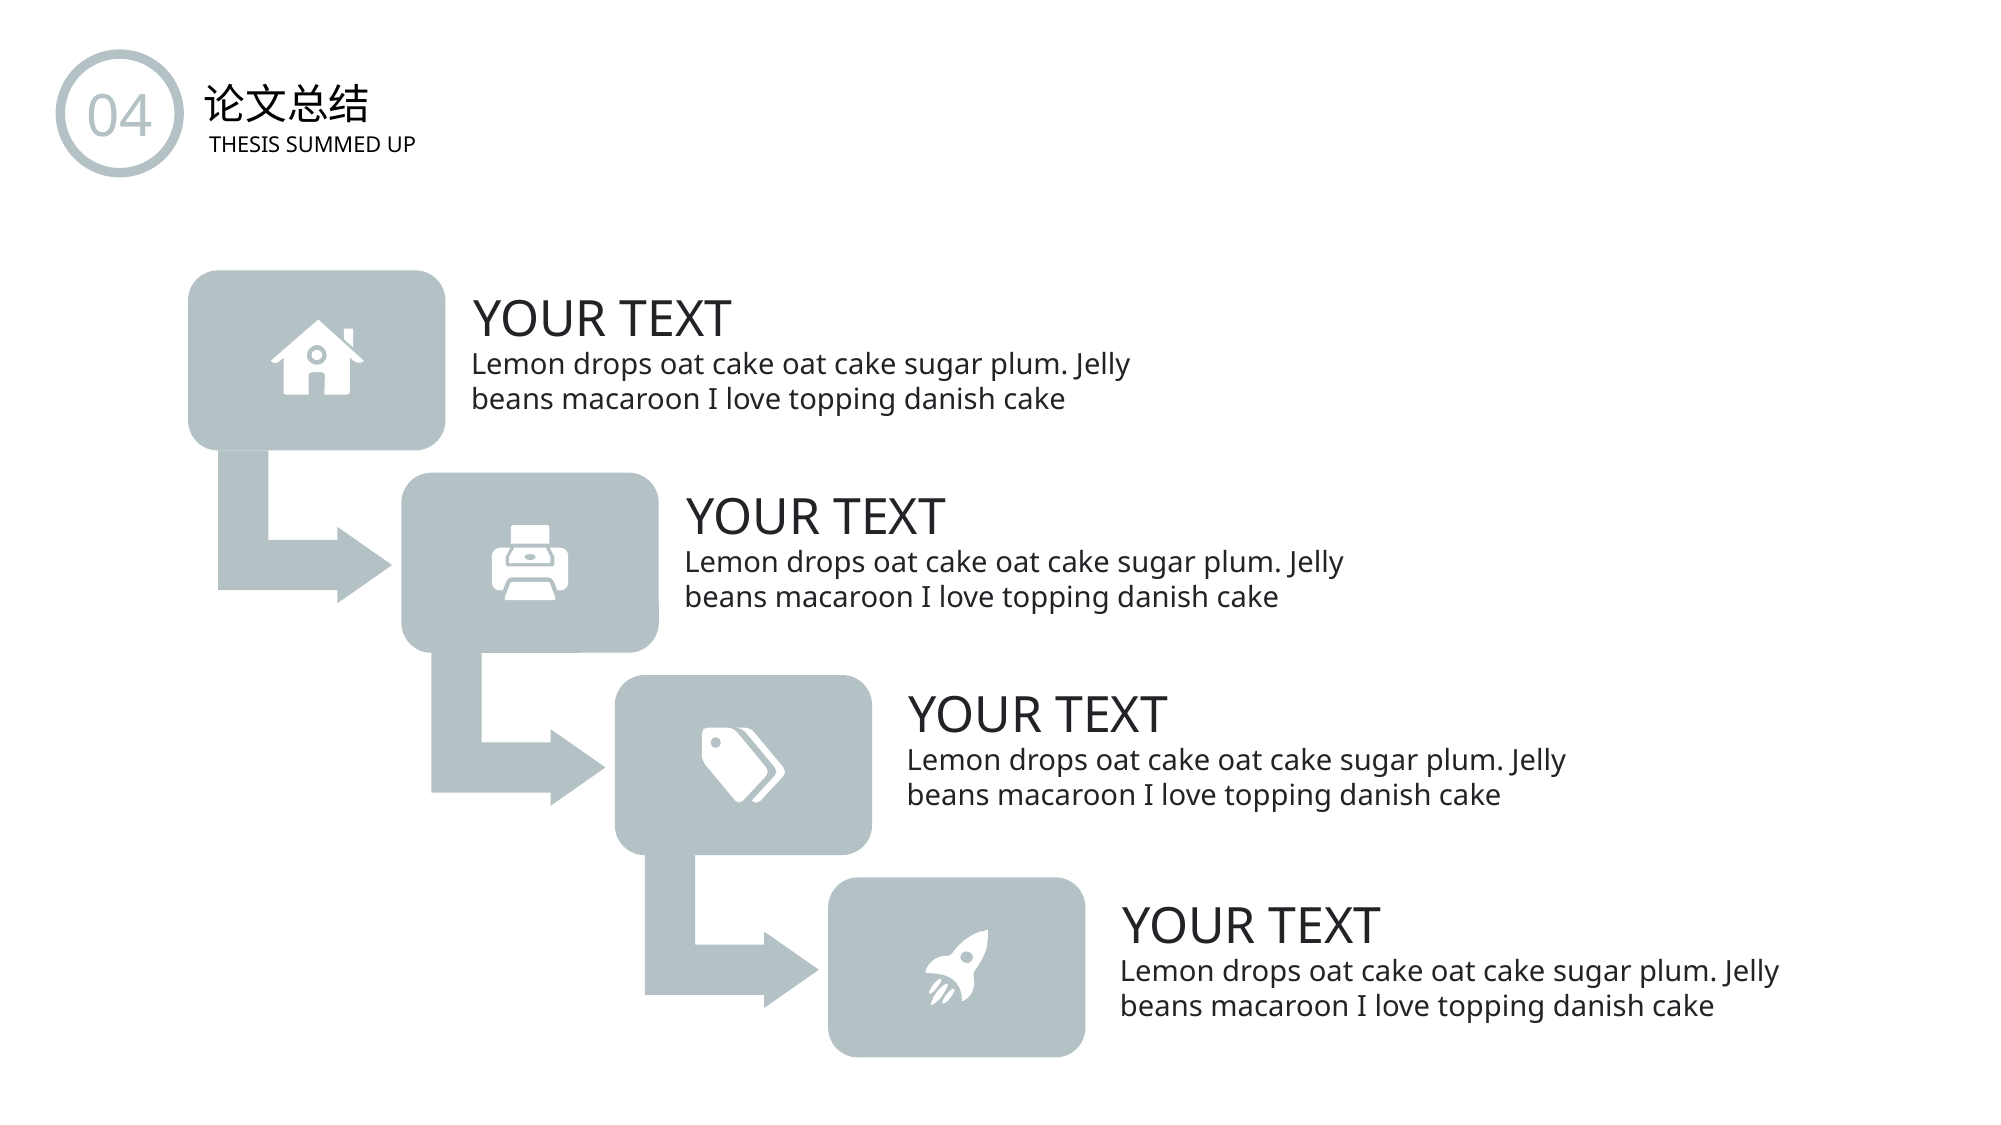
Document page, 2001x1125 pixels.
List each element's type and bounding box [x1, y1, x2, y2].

text_box [187, 270, 1812, 1058]
text_box [188, 70, 764, 166]
text_box [60, 54, 180, 173]
